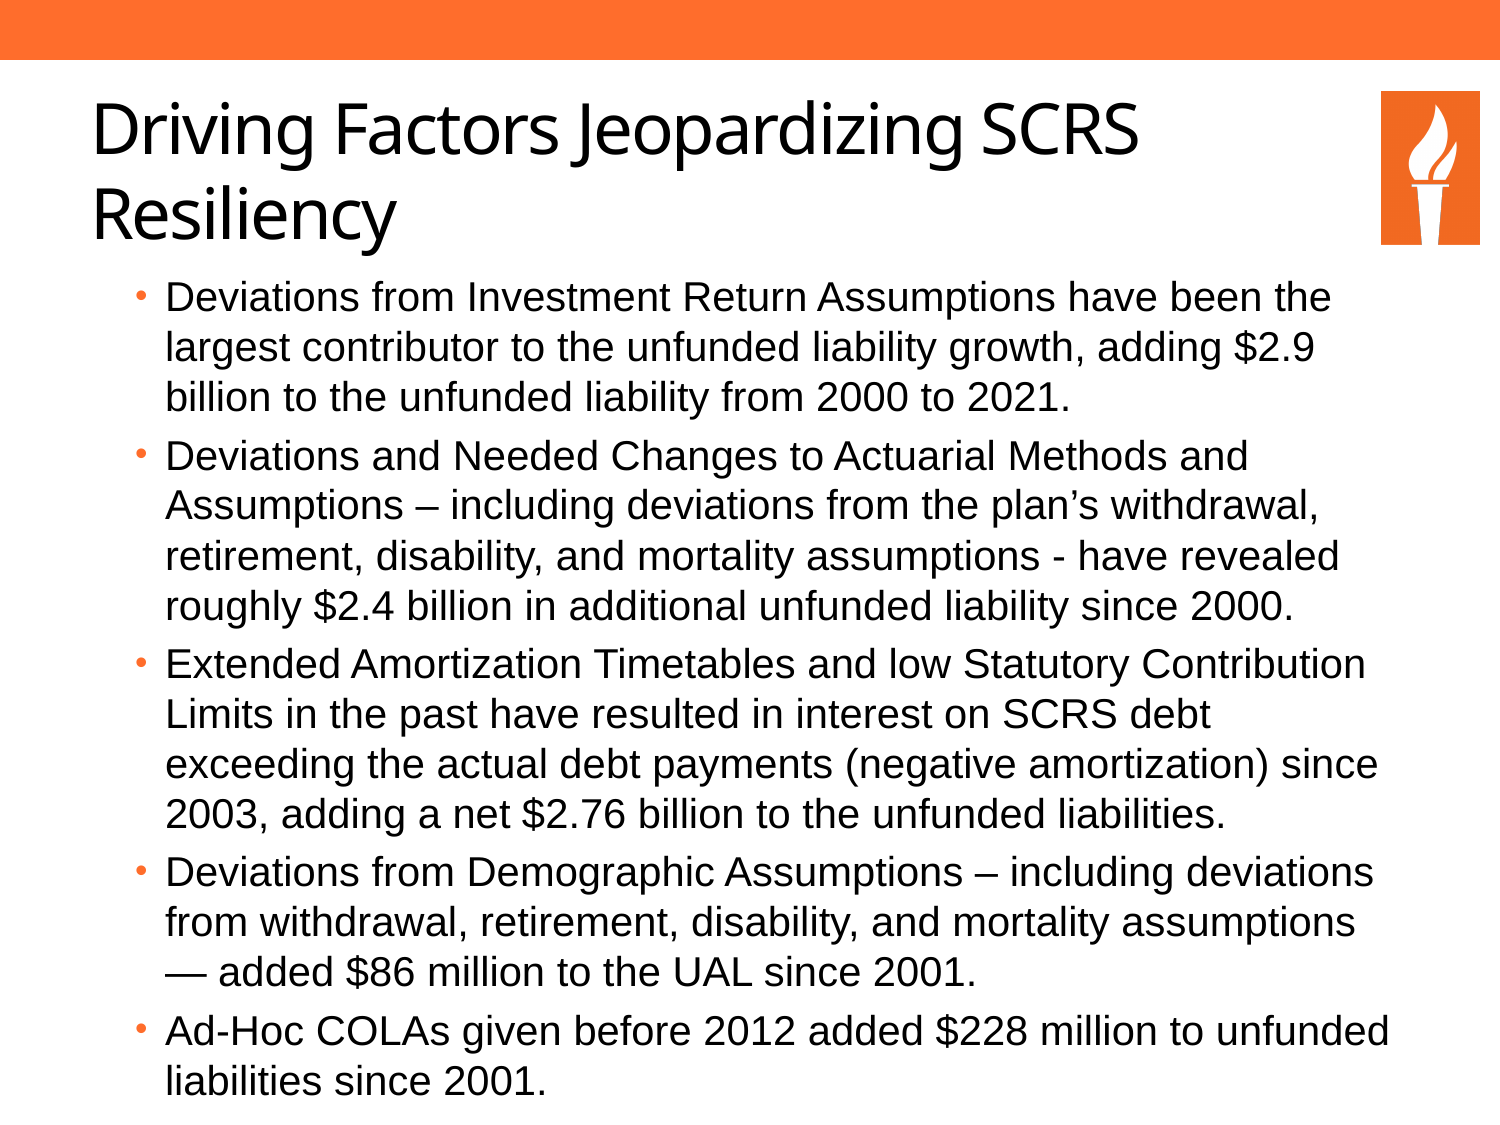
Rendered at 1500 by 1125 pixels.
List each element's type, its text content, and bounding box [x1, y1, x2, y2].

list Deviations from Investment Return Assumptions have been the largest contributor to the unfunded liability growth, adding $2.9 billion to the unfunded liability from 2000 to 2021. Deviations and Needed Changes to Actuarial Methods and Assumptions – including deviations from the plan’s withdrawal, retirement, disability, and mortality assumptions - have revealed roughly $2.4 billion in additional unfunded liability since 2000. Extended Amortization Timetables and low Statutory Contribution Limits in the past have resulted in interest on SCRS debt exceeding the actual debt payments (negative amortization) since 2003, adding a net $2.76 billion to the unfunded liabilities. Deviations from Demographic Assumptions – including deviations from withdrawal, retirement, disability, and mortality assumptions — added $86 million to the UAL since 2001. Ad-Hoc COLAs given before 2012 added $228 million to unfunded liabilities since 2001. [75, 262, 1425, 1064]
picture [1381, 91, 1480, 245]
title Driving Factors Jeopardizing SCRS Resiliency [75, 87, 1366, 250]
